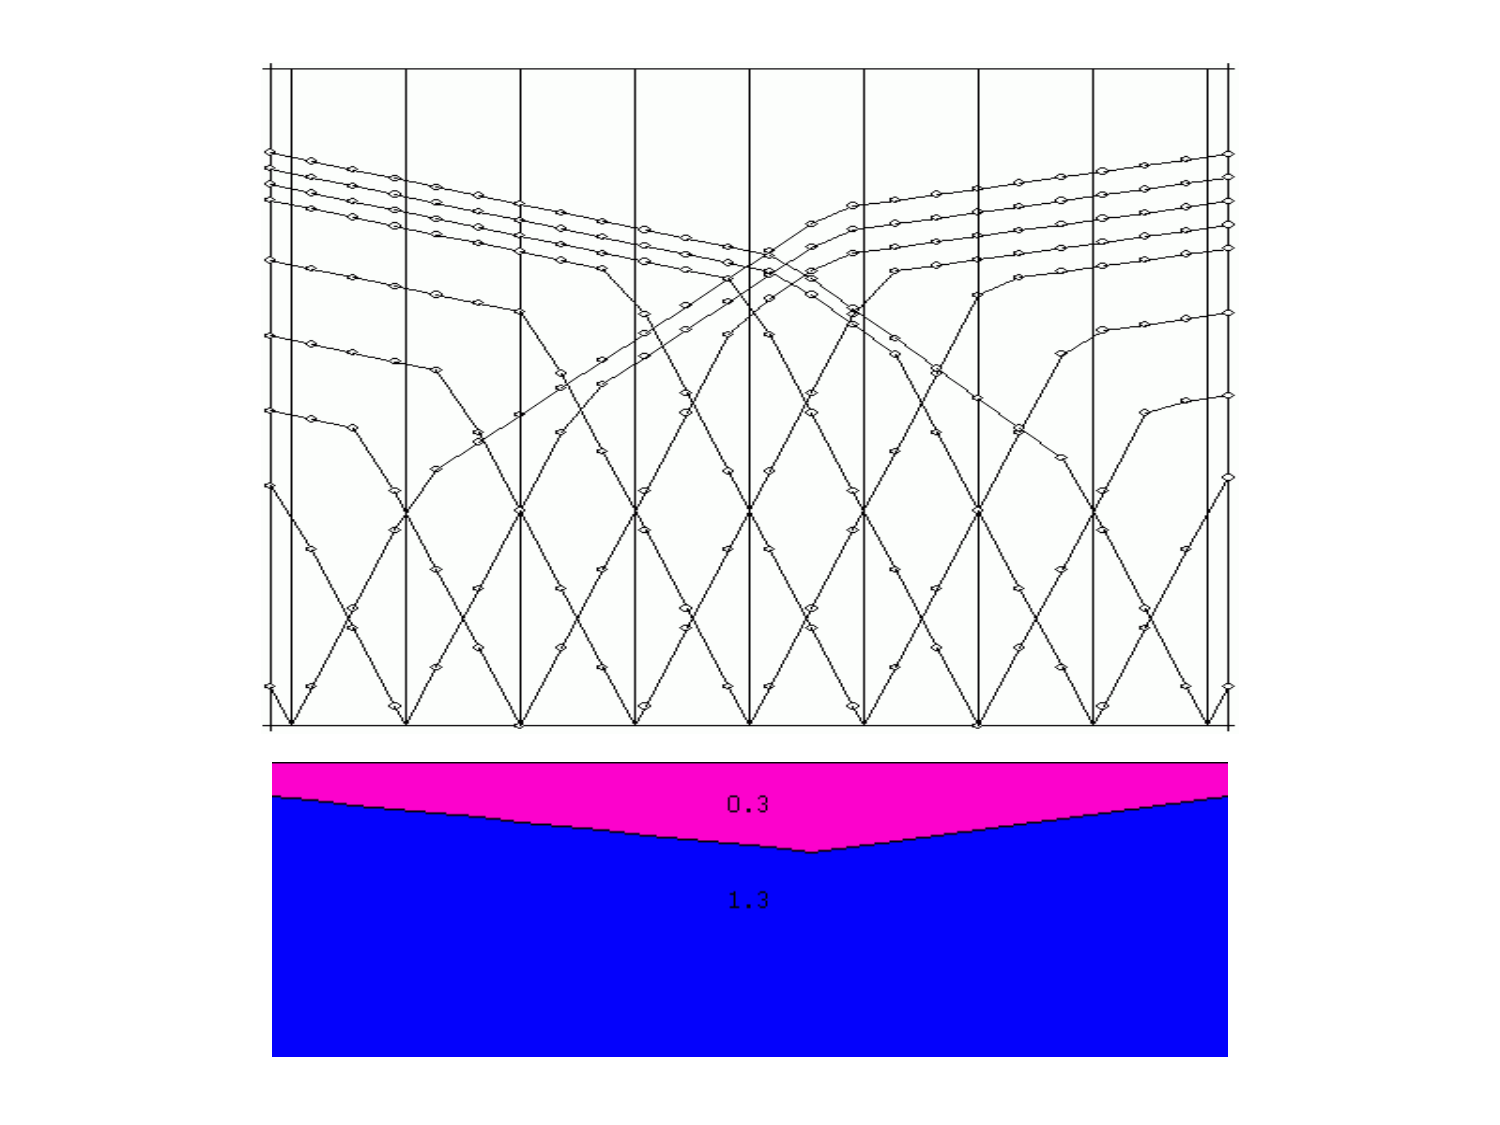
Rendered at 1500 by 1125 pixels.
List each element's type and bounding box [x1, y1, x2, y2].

picture [272, 762, 1228, 1057]
picture [261, 62, 1239, 734]
